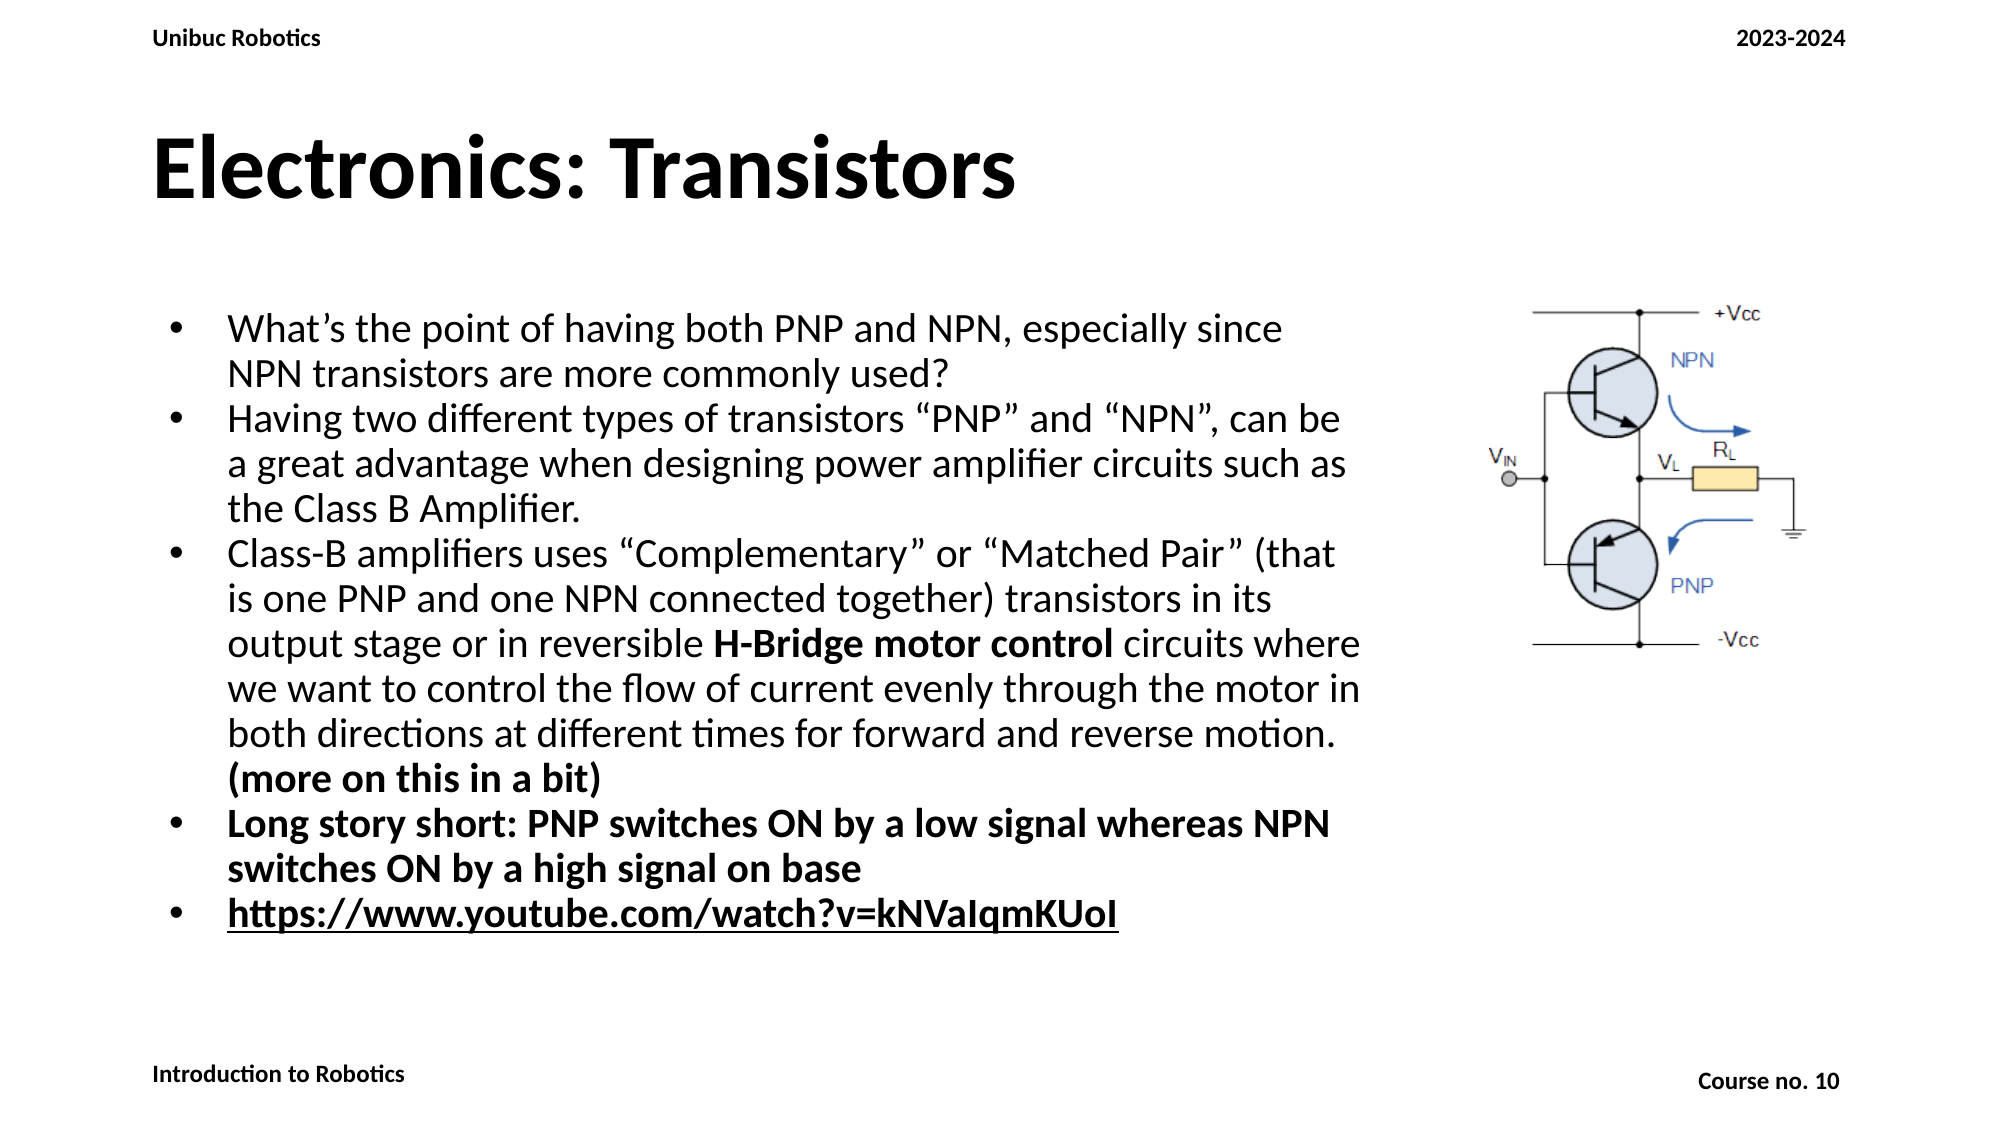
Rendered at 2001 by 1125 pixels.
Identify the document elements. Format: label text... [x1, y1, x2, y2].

picture [1488, 299, 1807, 655]
list What’s the point of having both PNP and NPN, especially since NPN transistors are more commonly used? Having two different types of transistors “PNP” and “NPN”, can be a great advantage when designing power amplifier circuits such as the Class B Amplifier. Class-B amplifiers uses “Complementary” or “Matched Pair” (that is one PNP and one NPN connected together) transistors in its output stage or in reversible H-Bridge motor control circuits where we want to control the flow of current evenly through the motor in both directions at different times for forward and reverse motion. (more on this in a bit) Long story short: PNP switches ON by a low signal whereas NPN switches ON by a high signal on base https://www.youtube.com/watch?v=kNVaIqmKUoI [137, 299, 1378, 1014]
title Electronics: Transistors [137, 59, 1863, 278]
